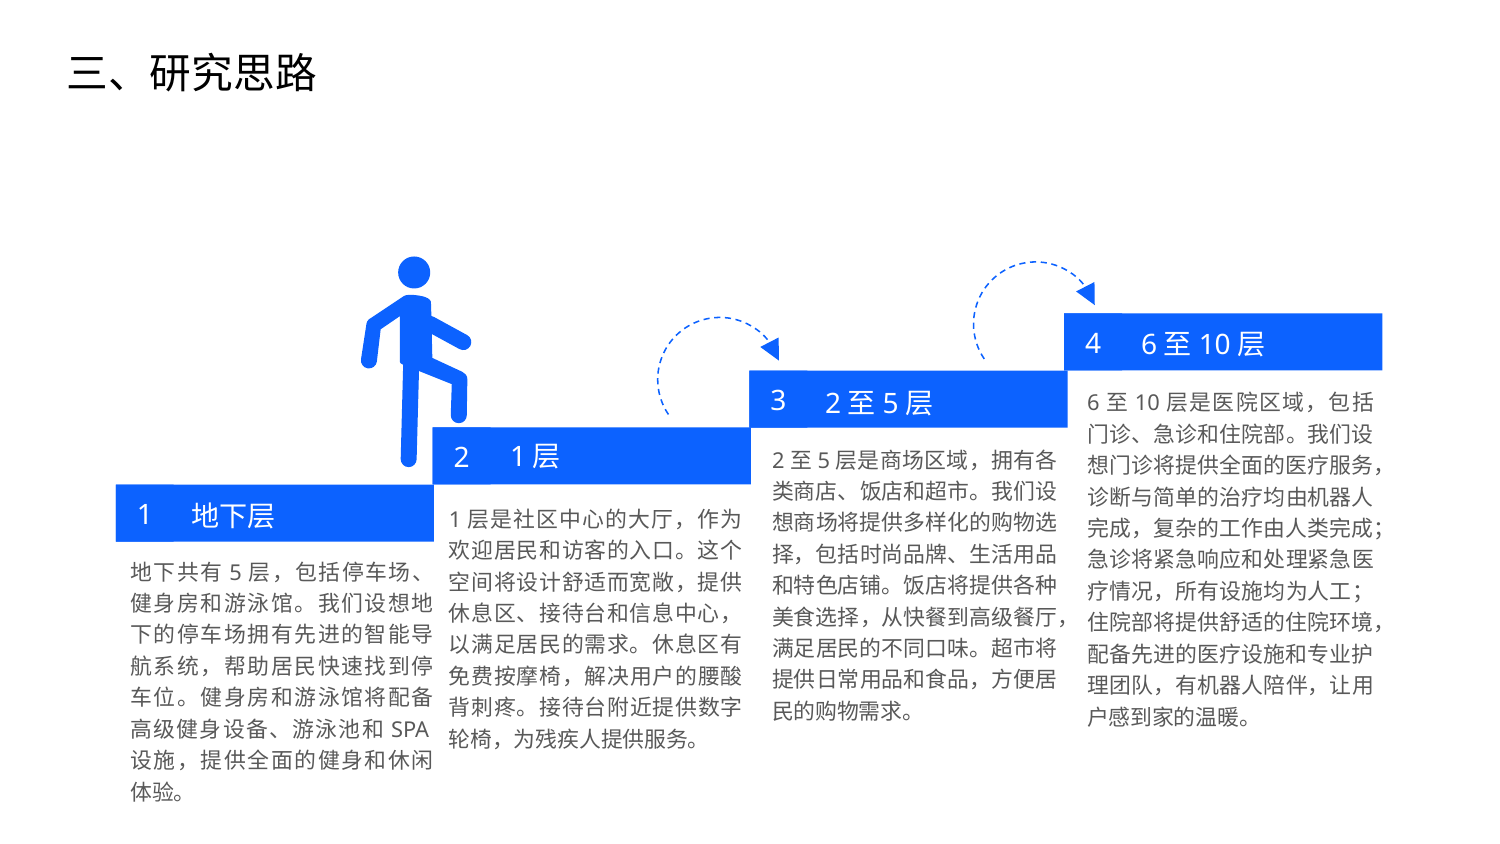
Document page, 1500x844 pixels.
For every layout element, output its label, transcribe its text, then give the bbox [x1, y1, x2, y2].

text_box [433, 423, 772, 760]
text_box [757, 370, 1067, 733]
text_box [1072, 311, 1403, 739]
text_box 三、研究思路 [51, 39, 333, 104]
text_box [115, 484, 453, 813]
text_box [115, 256, 1383, 484]
